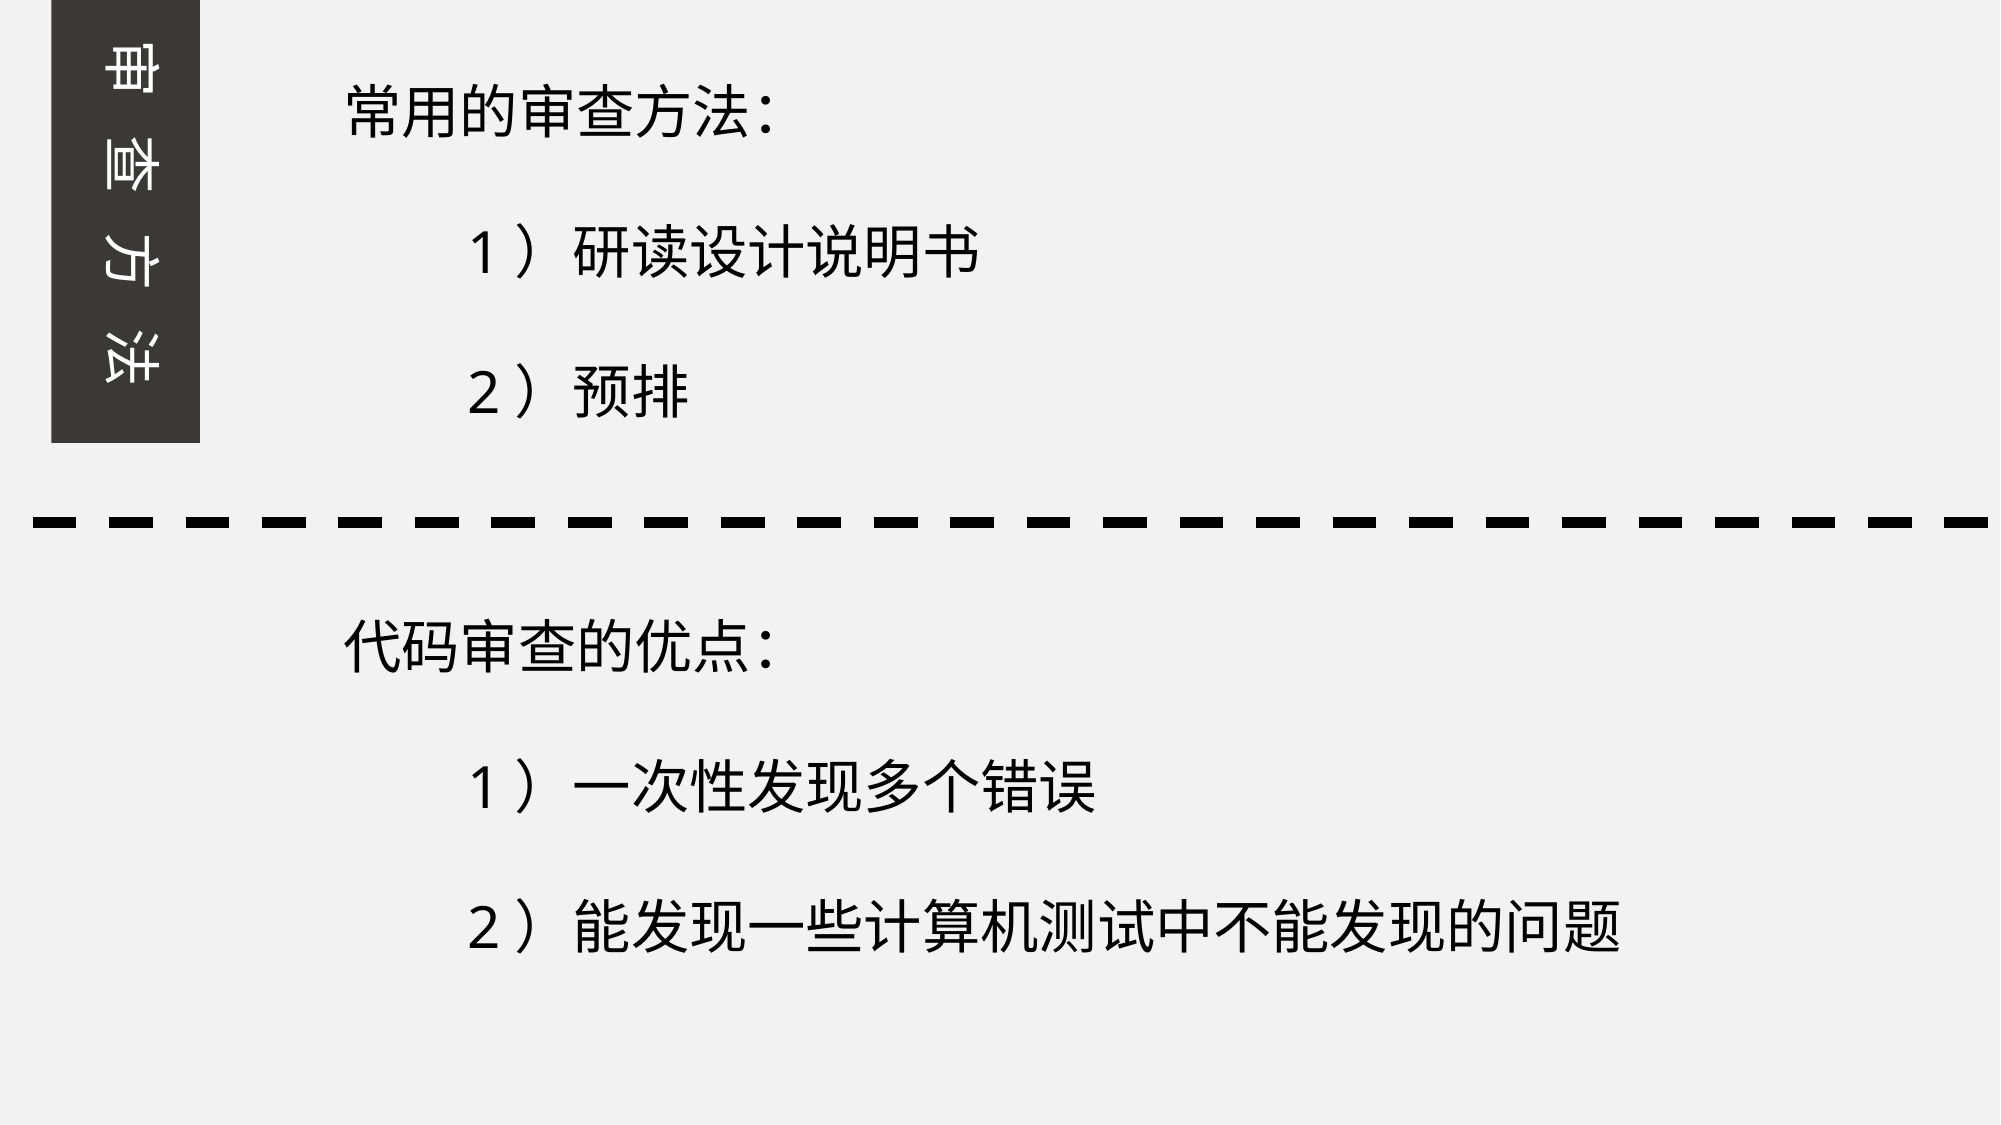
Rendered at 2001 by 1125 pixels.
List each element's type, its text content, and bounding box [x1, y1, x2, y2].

text_box [50, 0, 201, 444]
text_box 代码审查的优点： 1）一次性发现多个错误 2）能发现一些计算机测试中不能发现的问题 [223, 602, 1805, 968]
text_box 审 查 方 法 [75, 24, 177, 480]
text_box 常用的审查方法： 1）研读设计说明书 2）预排 [223, 67, 1805, 433]
